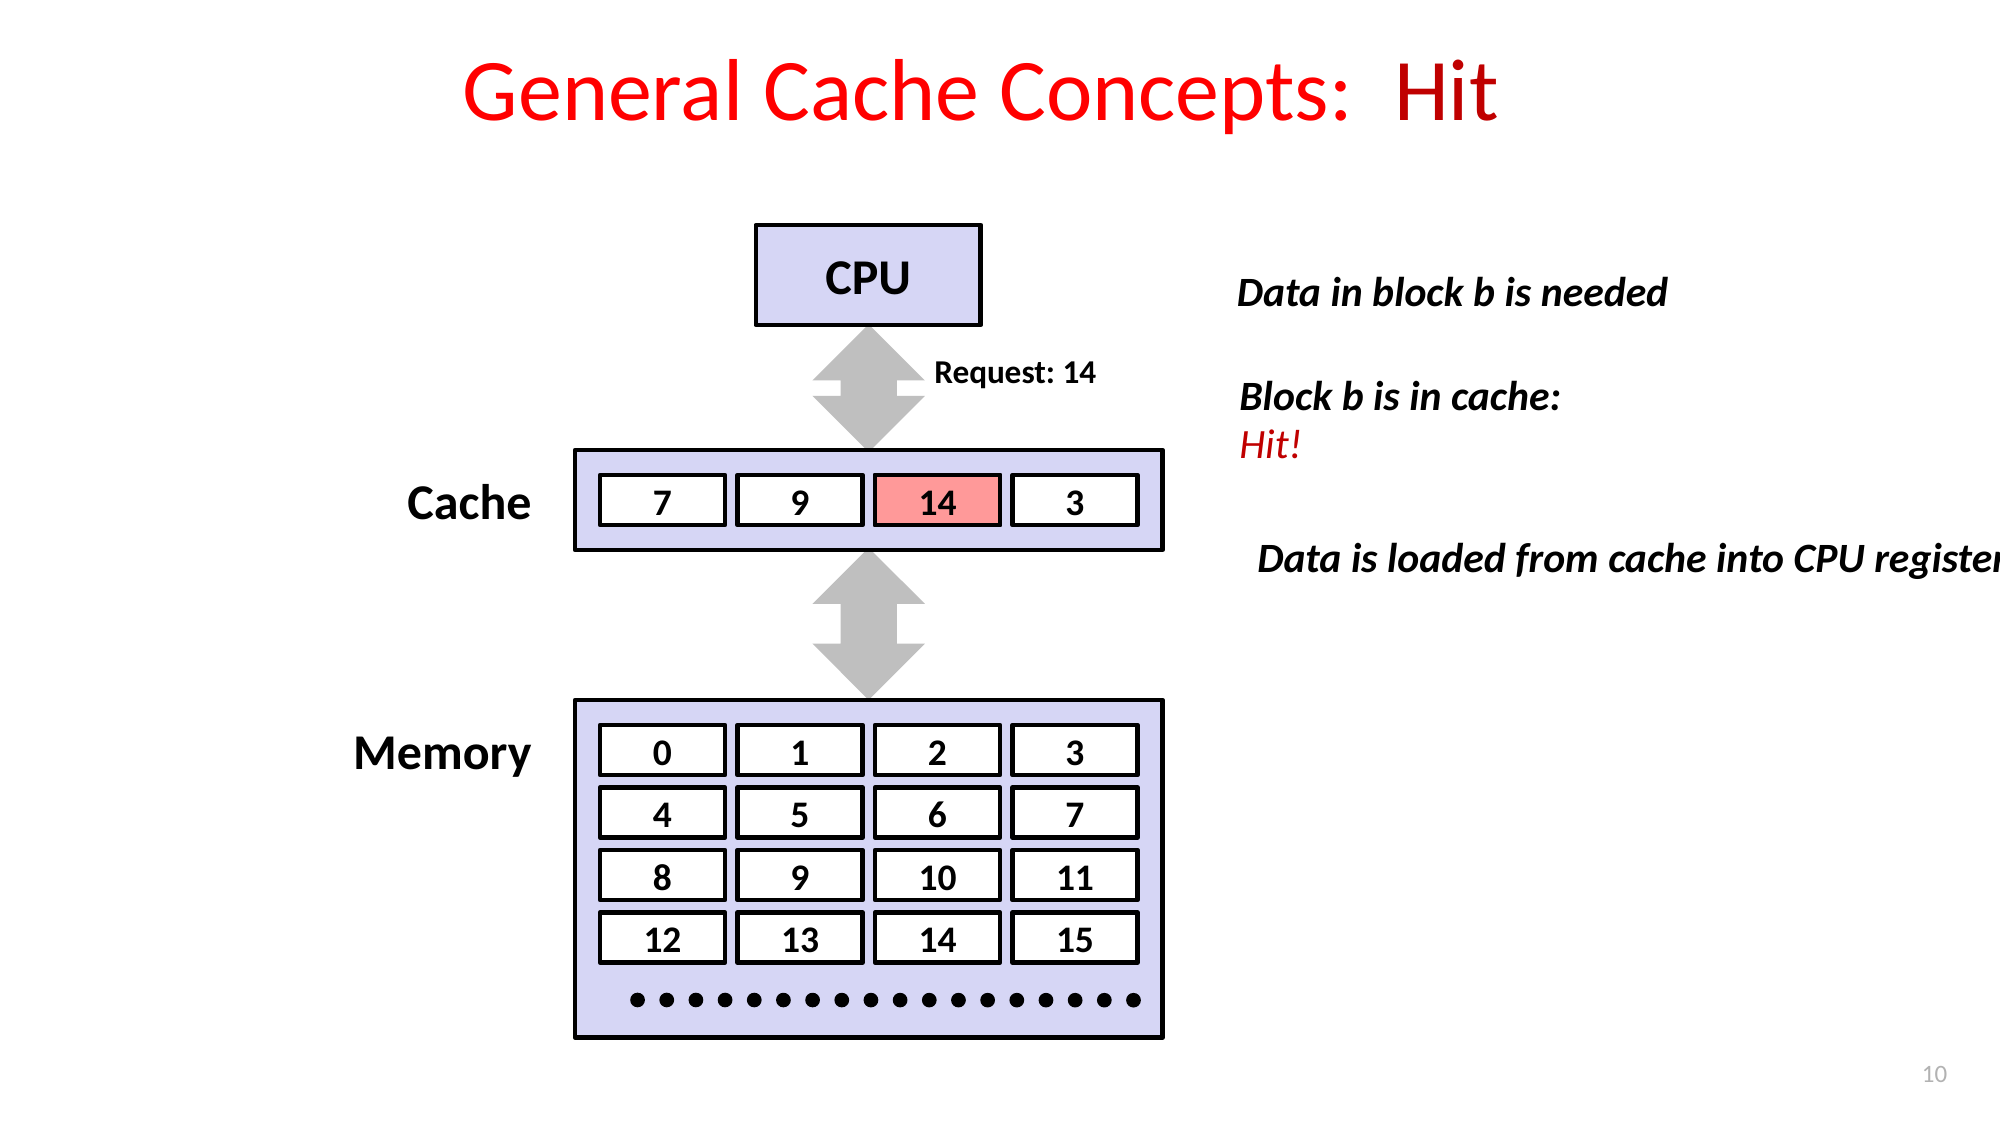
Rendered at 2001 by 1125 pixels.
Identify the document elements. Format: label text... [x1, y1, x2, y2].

slide_number 10 [1495, 1042, 1963, 1103]
text_box Data in block b is needed [1222, 259, 1684, 324]
text_box 1 [848, 1002, 865, 1006]
text_box [812, 325, 923, 450]
text_box 1 [731, 1002, 748, 1006]
text_box 1 [906, 1002, 923, 1006]
text_box General Cache Concepts: Hit [183, 24, 1779, 146]
text_box Data is loaded from cache into CPU register [1242, 525, 2000, 590]
text_box 14 [875, 912, 1000, 963]
text_box Block b is in cache: Hit! [1224, 363, 1577, 477]
text_box 1 [1081, 1002, 1098, 1006]
text_box 7 [1012, 787, 1138, 838]
text_box 3 [1012, 474, 1138, 525]
text_box 7 [600, 474, 725, 525]
text_box 10 [875, 849, 1000, 900]
text_box 5 [737, 787, 863, 838]
text_box 1 [1023, 1002, 1040, 1006]
text_box 9 [737, 849, 863, 900]
text_box 1 [935, 1002, 953, 1006]
text_box 14 [875, 475, 1000, 526]
text_box 1 [877, 1002, 894, 1006]
text_box 1 [643, 1002, 661, 1006]
text_box 1 [994, 1002, 1011, 1006]
text_box 12 [600, 912, 725, 963]
text_box 1 [673, 1002, 690, 1006]
text_box 1 [789, 1002, 807, 1006]
text_box 15 [1012, 912, 1138, 963]
text_box Memory [338, 712, 547, 788]
text_box Cache [392, 462, 547, 538]
text_box 6 [875, 787, 1000, 838]
text_box CPU [755, 224, 981, 325]
text_box 13 [737, 912, 863, 963]
text_box 4 [600, 787, 725, 838]
text_box [574, 450, 1163, 550]
text_box 9 [737, 474, 863, 525]
text_box [812, 550, 925, 699]
text_box 3 [1012, 725, 1138, 775]
text_box 1 [702, 1002, 719, 1006]
text_box 1 [818, 1002, 836, 1006]
text_box 1 [737, 725, 863, 775]
text_box Request: 14 [919, 342, 1112, 398]
text_box 0 [600, 725, 725, 775]
text_box 11 [1012, 849, 1138, 900]
text_box 2 [875, 725, 1000, 775]
text_box [574, 699, 1163, 1038]
text_box 1 [1052, 1002, 1069, 1006]
text_box 1 [964, 1002, 982, 1006]
text_box 1 [1110, 1002, 1128, 1006]
text_box 8 [600, 849, 725, 900]
text_box 1 [760, 1002, 778, 1006]
